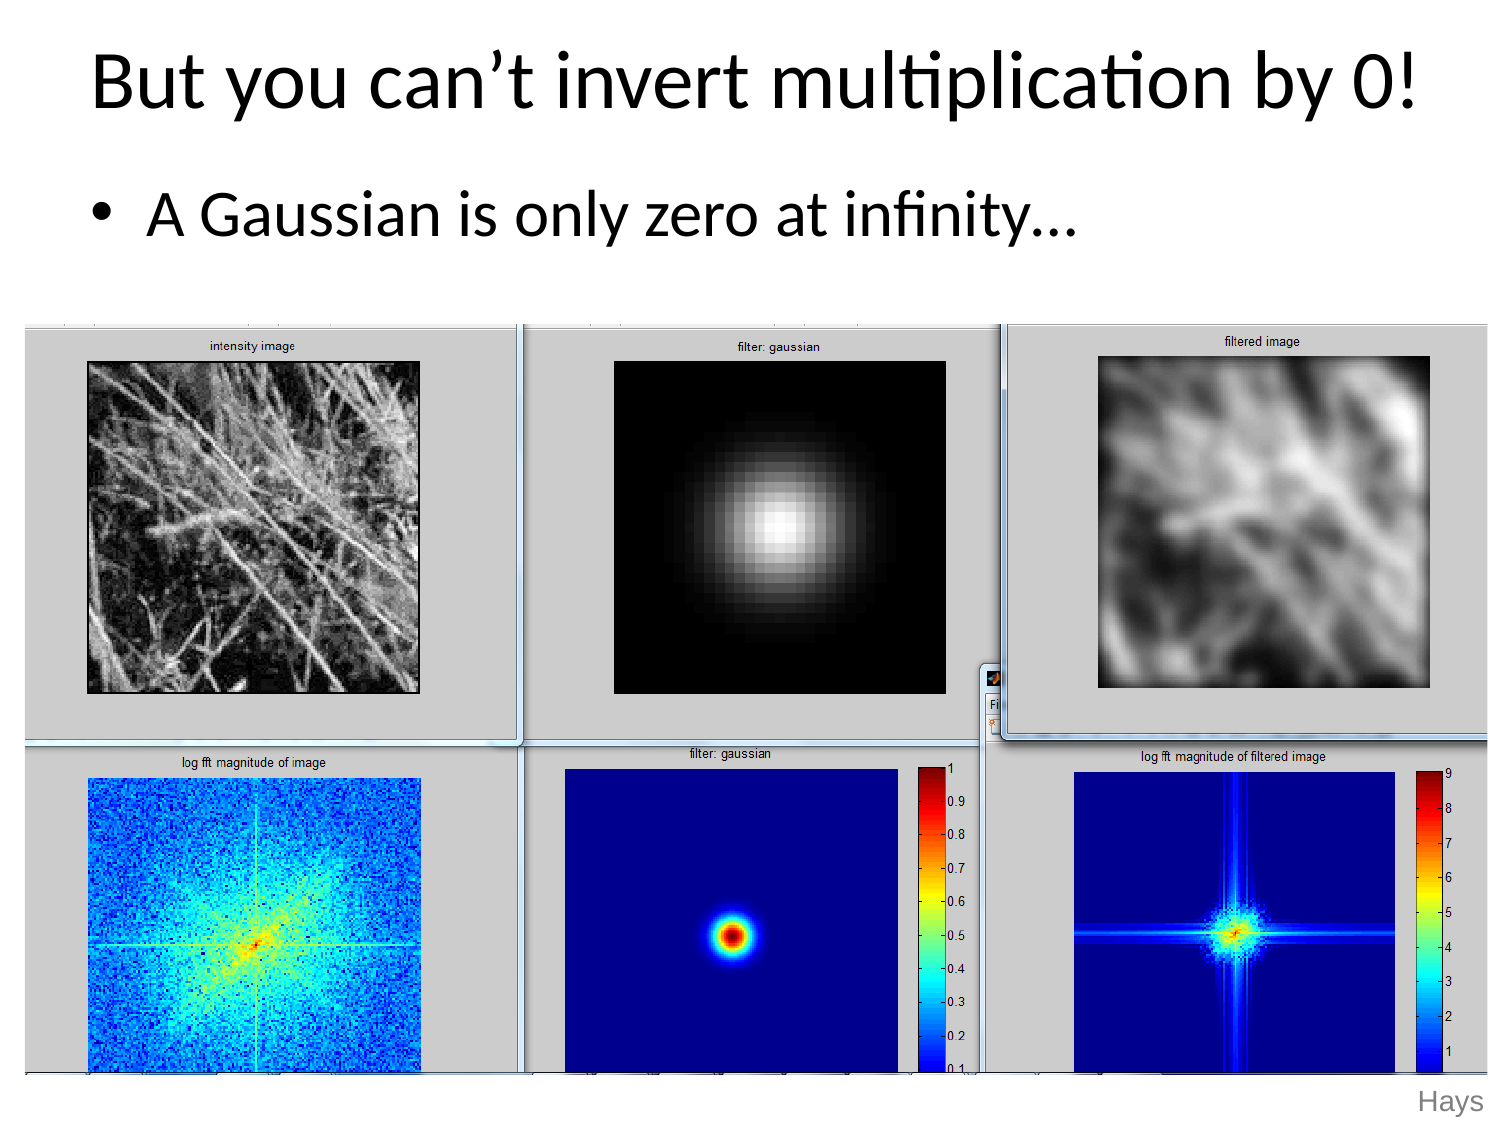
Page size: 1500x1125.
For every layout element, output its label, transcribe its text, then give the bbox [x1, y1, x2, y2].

list A Gaussian is only zero at infinity… [75, 162, 1425, 323]
title But you can’t invert multiplication by 0! [75, 0, 1463, 150]
picture [24, 324, 1488, 1076]
text_box Hays [1403, 1074, 1500, 1125]
